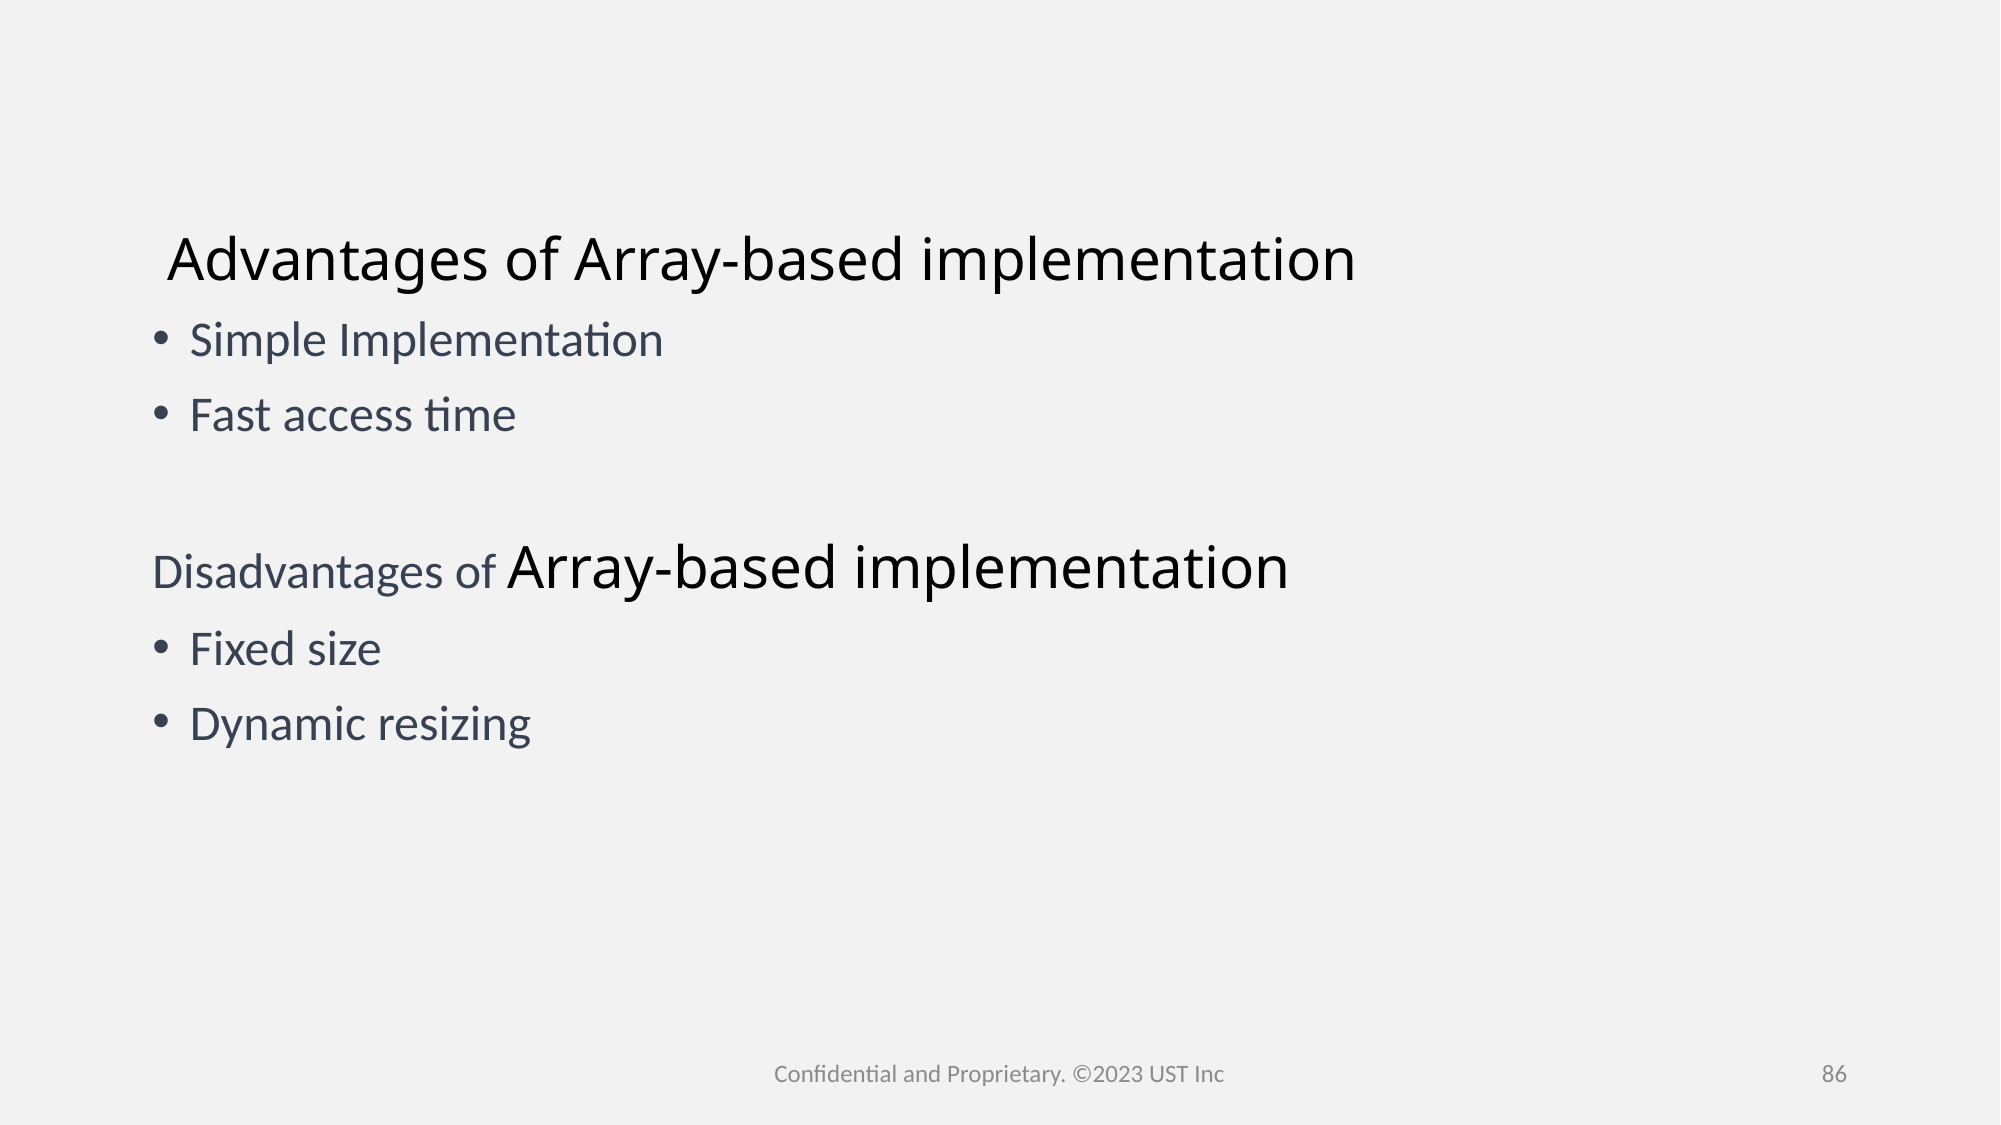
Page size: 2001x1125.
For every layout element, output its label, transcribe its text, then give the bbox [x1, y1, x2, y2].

list Advantages of Array-based implementation Simple Implementation Fast access time Disadvantages of Array-based implementation Fixed size Dynamic resizing [137, 222, 1867, 1014]
slide_number 86 [1412, 1042, 1863, 1103]
footer Confidential and Proprietary. ©2023 UST Inc [662, 1042, 1338, 1103]
